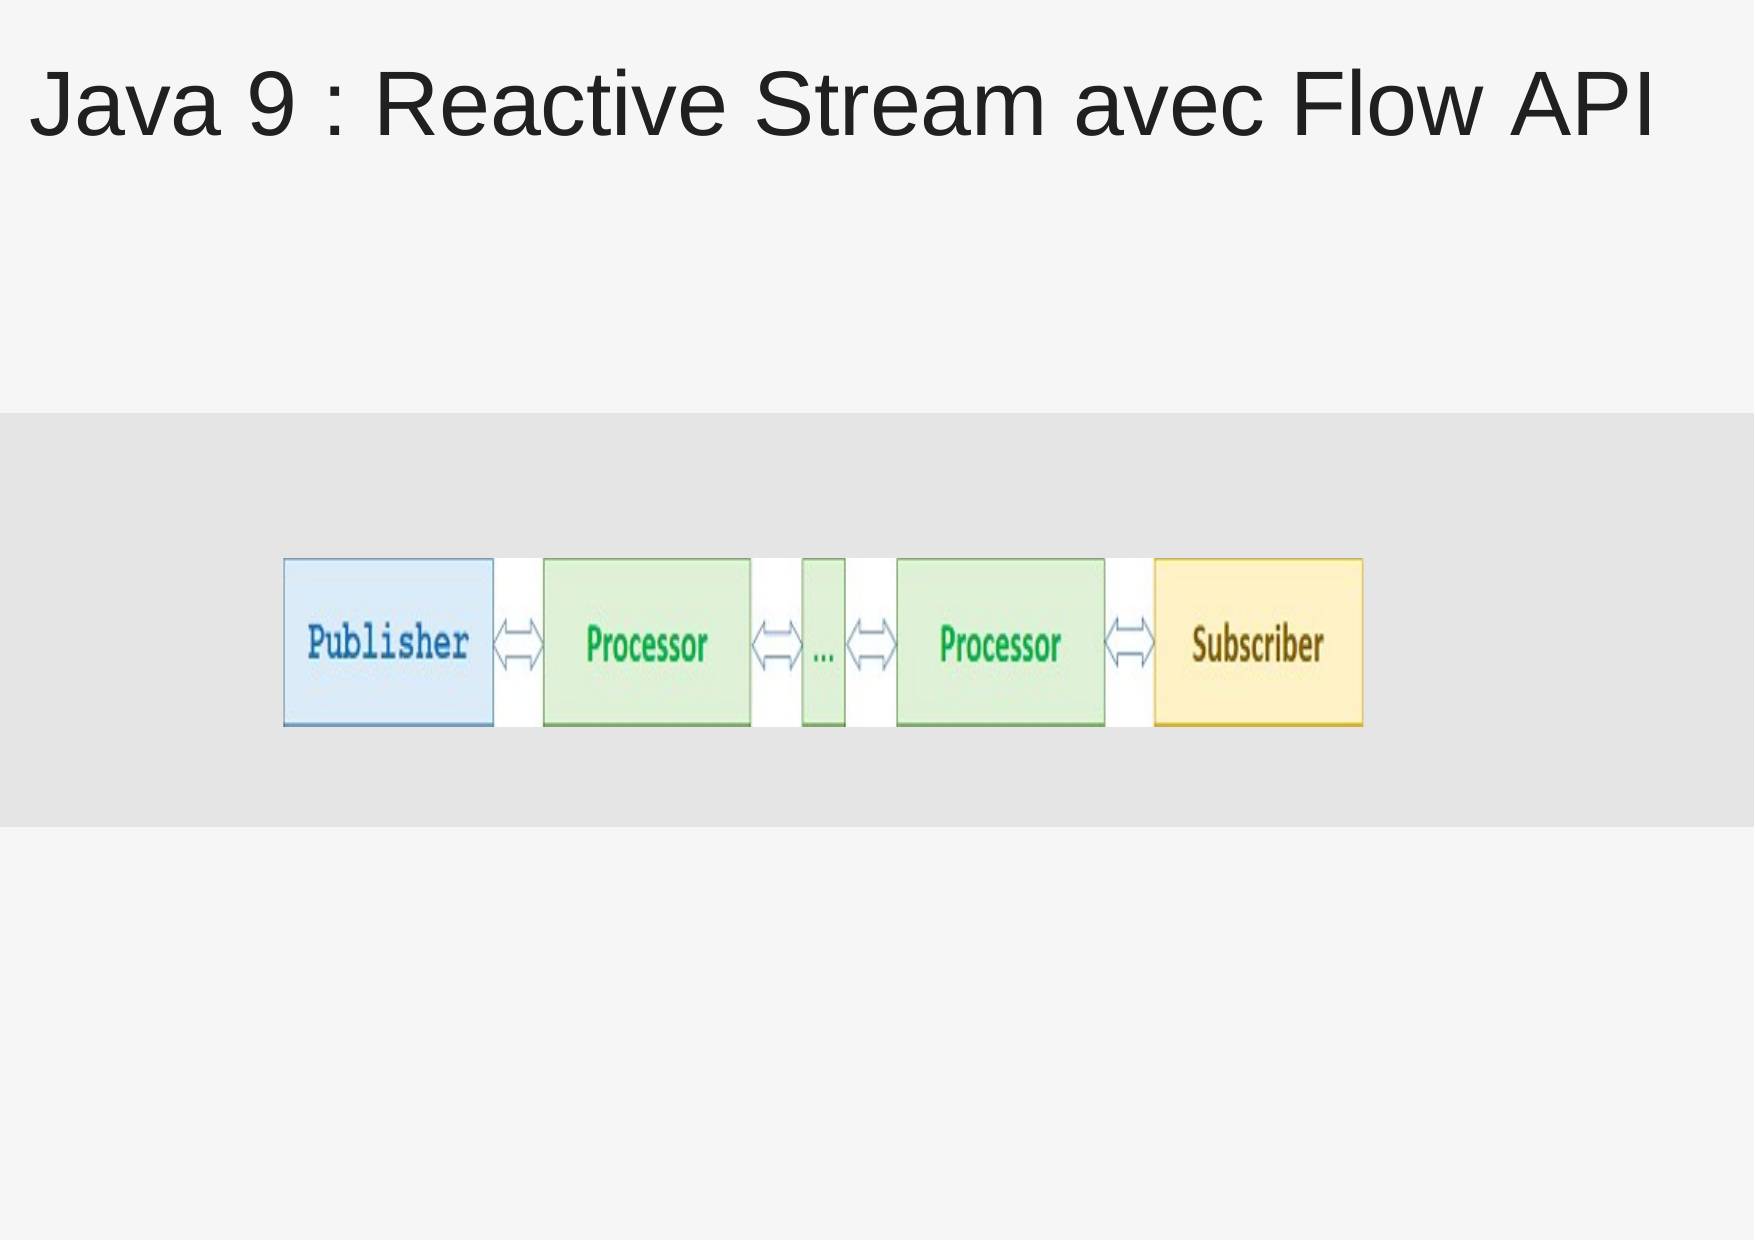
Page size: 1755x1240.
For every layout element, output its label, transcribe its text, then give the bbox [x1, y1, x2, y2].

title Java 9 : Reactive Stream avec Flow API [27, 41, 1727, 251]
text_box [282, 558, 1364, 727]
